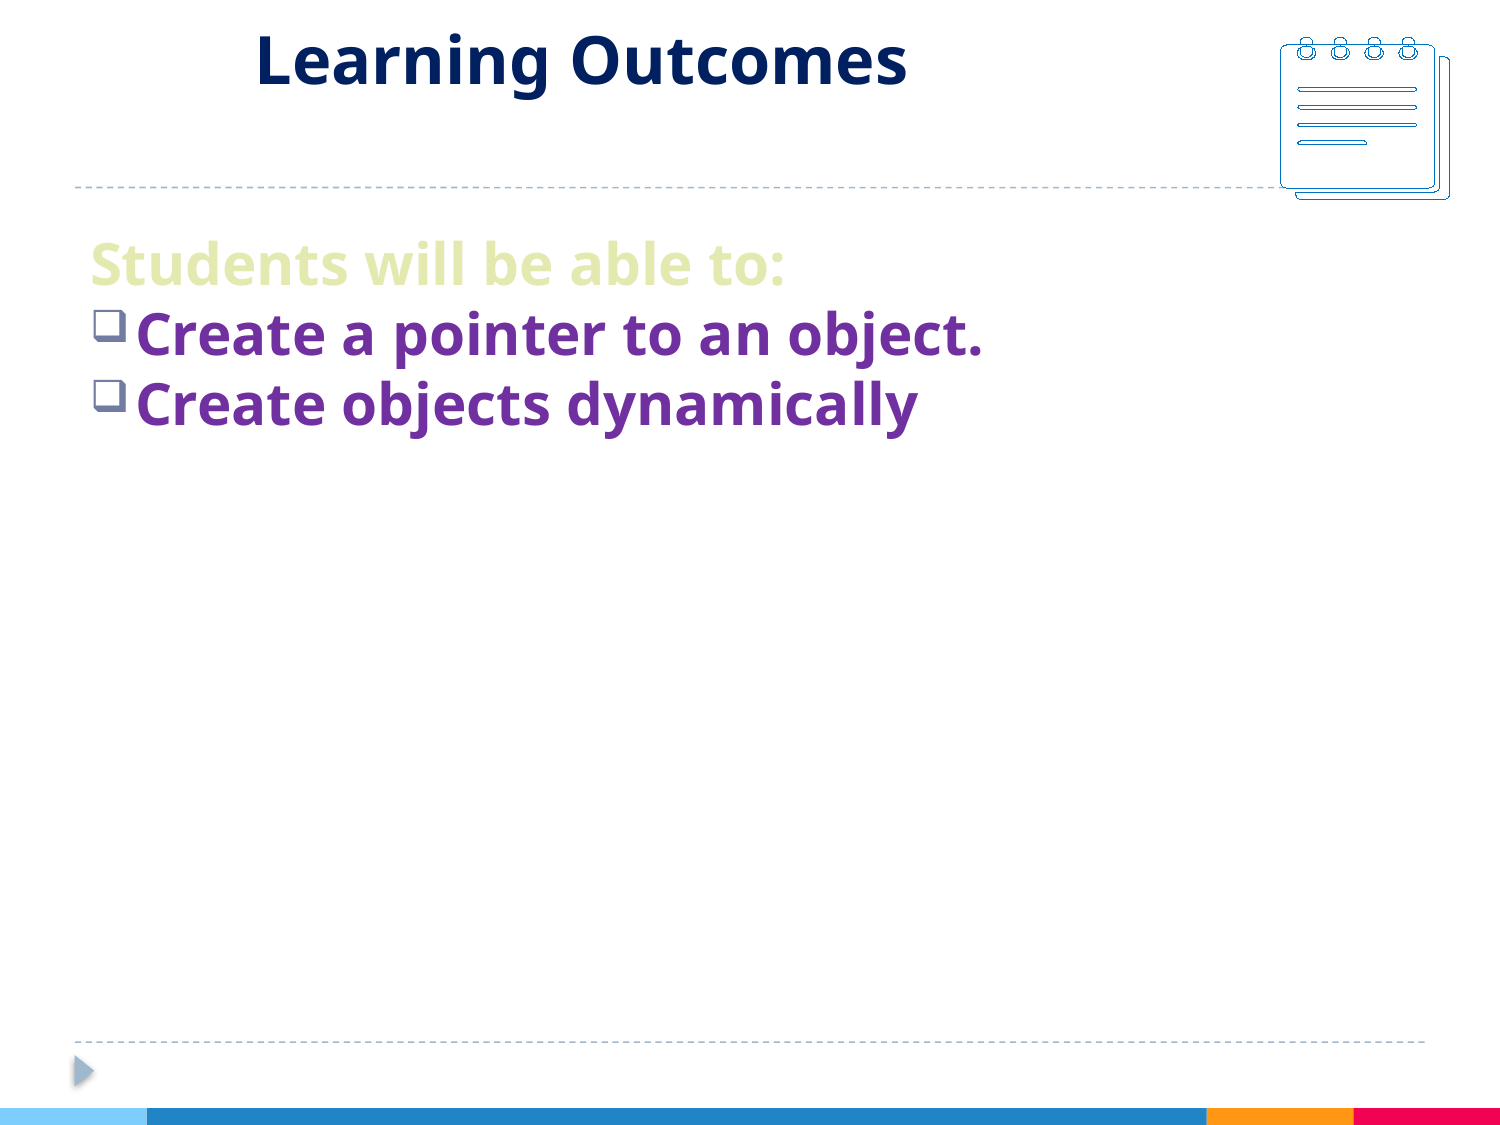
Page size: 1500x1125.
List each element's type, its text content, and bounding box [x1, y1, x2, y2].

list Students will be able to: Create a pointer to an object. Create objects dynamically [75, 212, 1450, 738]
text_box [1280, 37, 1451, 201]
title Learning Outcomes [176, 10, 988, 113]
